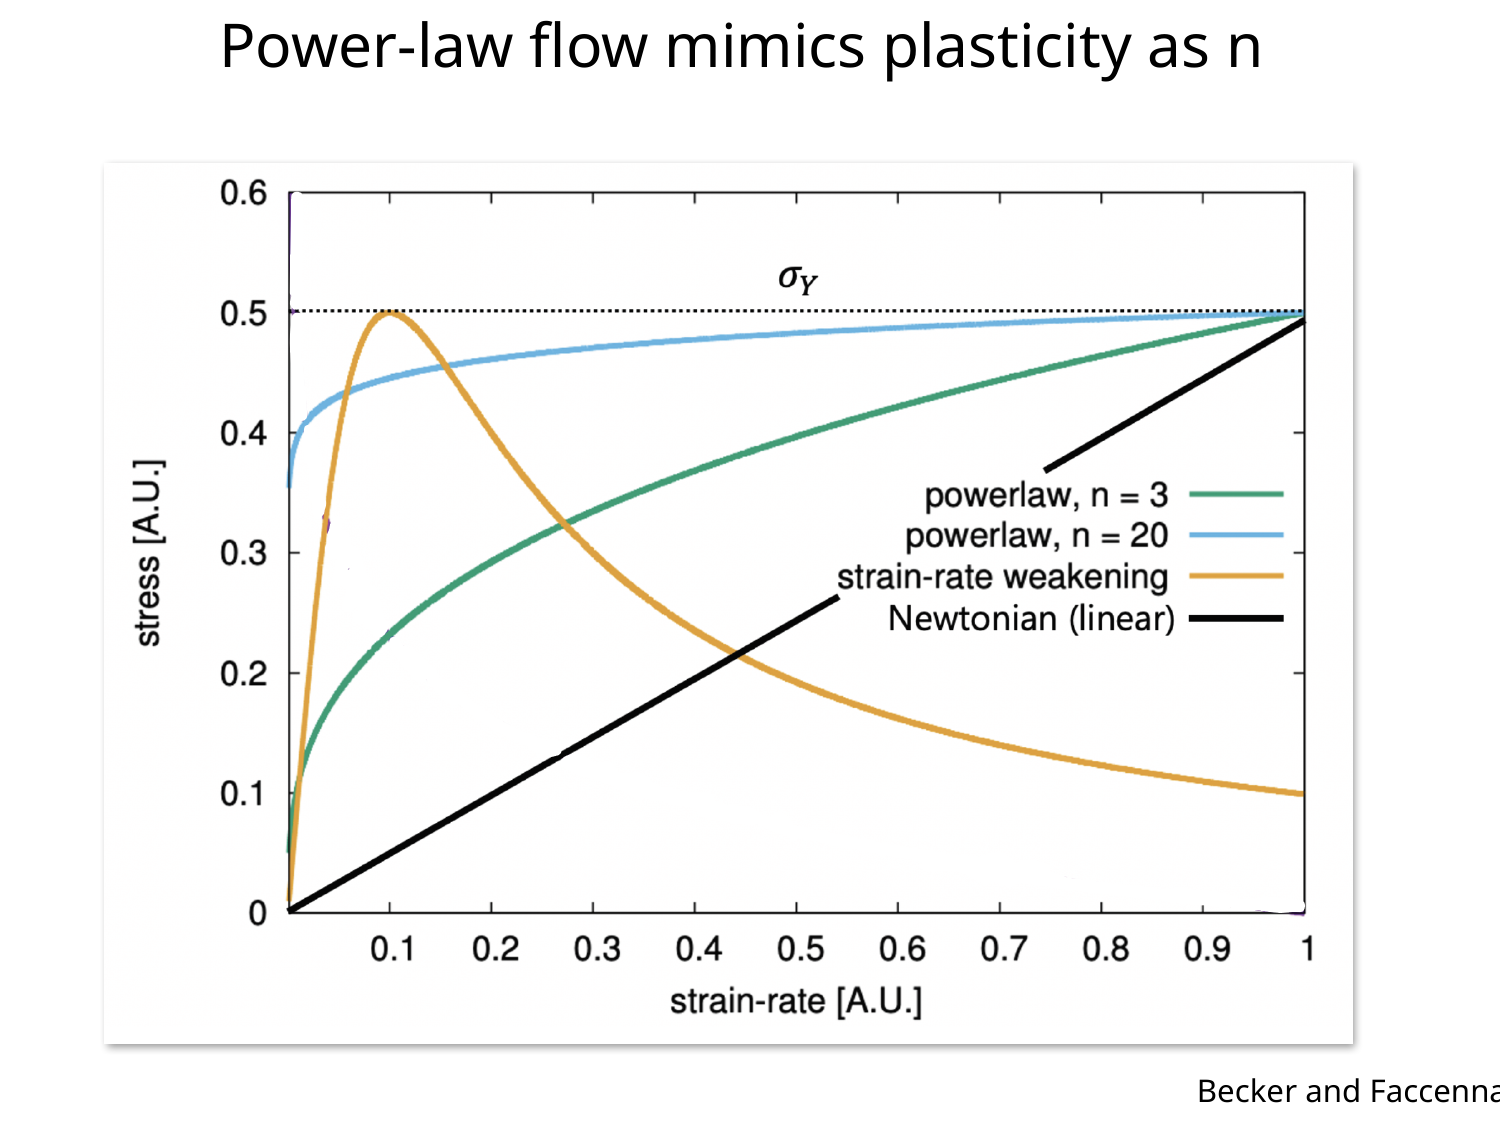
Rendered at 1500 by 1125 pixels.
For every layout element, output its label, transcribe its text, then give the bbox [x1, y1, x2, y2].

picture [104, 163, 1353, 1044]
text_box Becker and Faccenna [1182, 1064, 1500, 1117]
